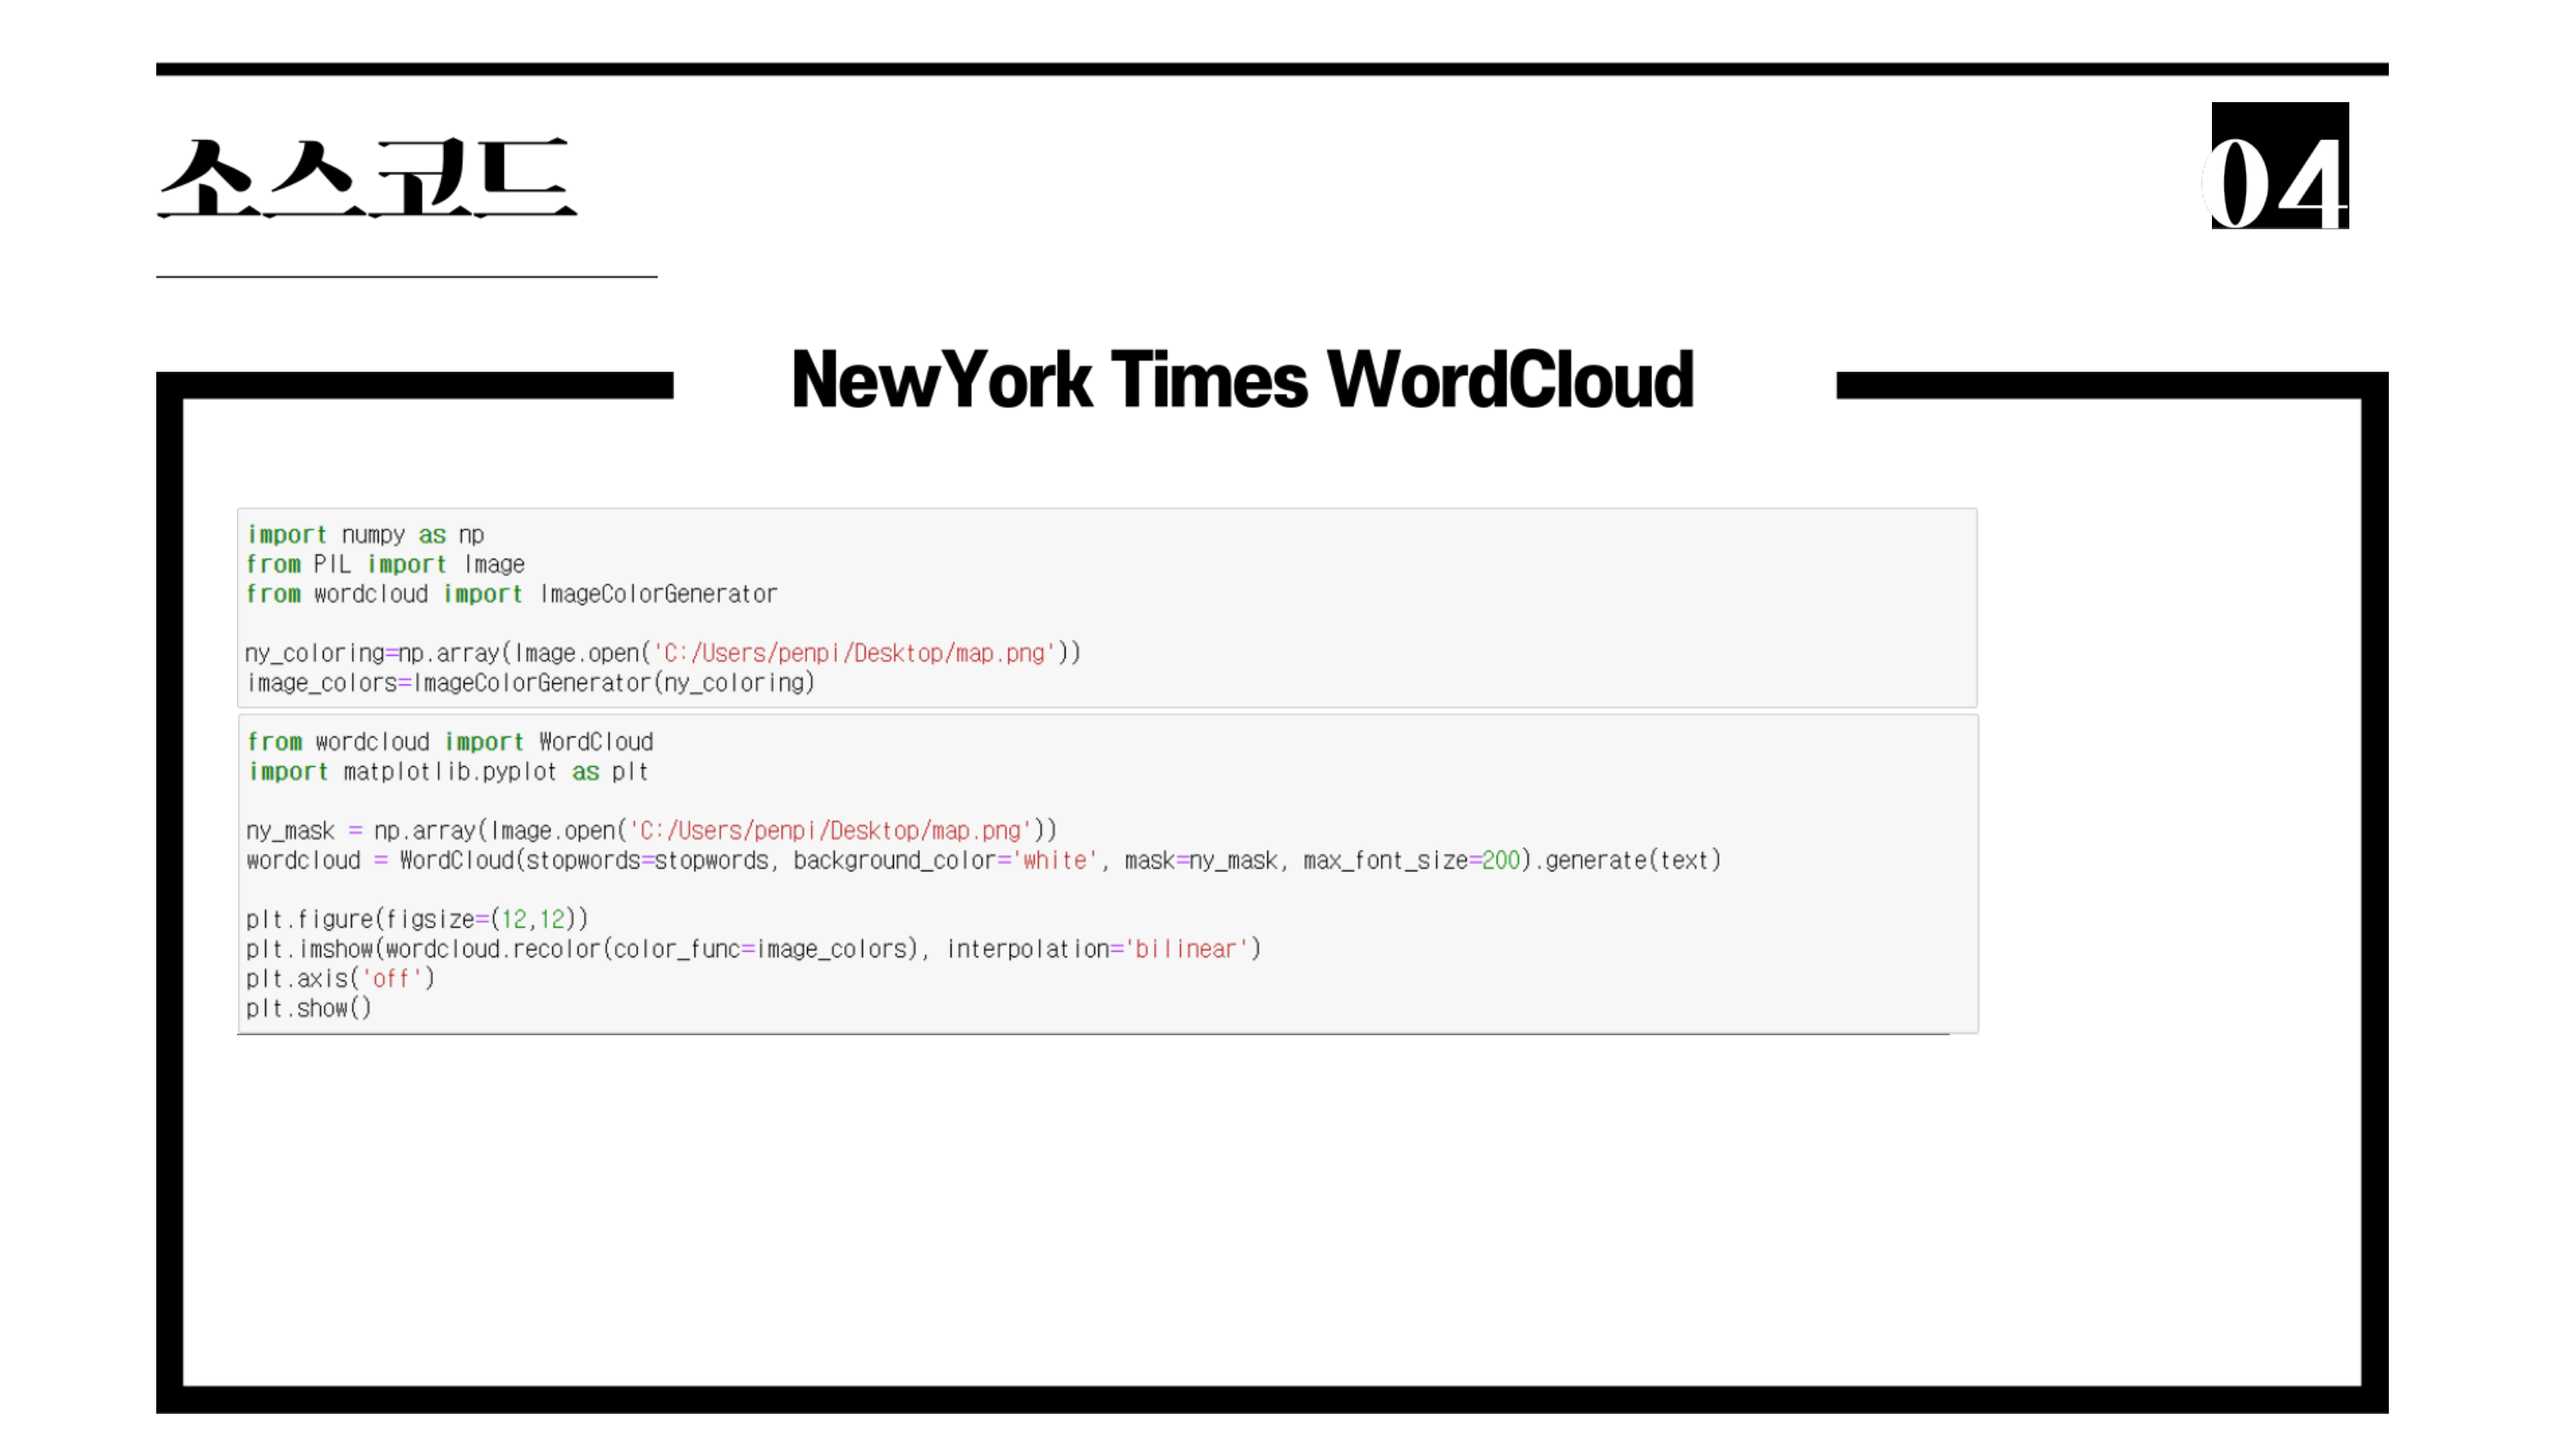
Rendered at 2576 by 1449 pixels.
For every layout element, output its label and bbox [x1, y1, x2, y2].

picture [2178, 83, 2405, 318]
picture [139, 85, 632, 320]
text_box [236, 506, 1981, 710]
text_box [236, 712, 1981, 1035]
text_box [156, 43, 2390, 96]
picture [720, 316, 1728, 461]
text_box [636, 274, 658, 281]
text_box [156, 372, 2390, 1414]
